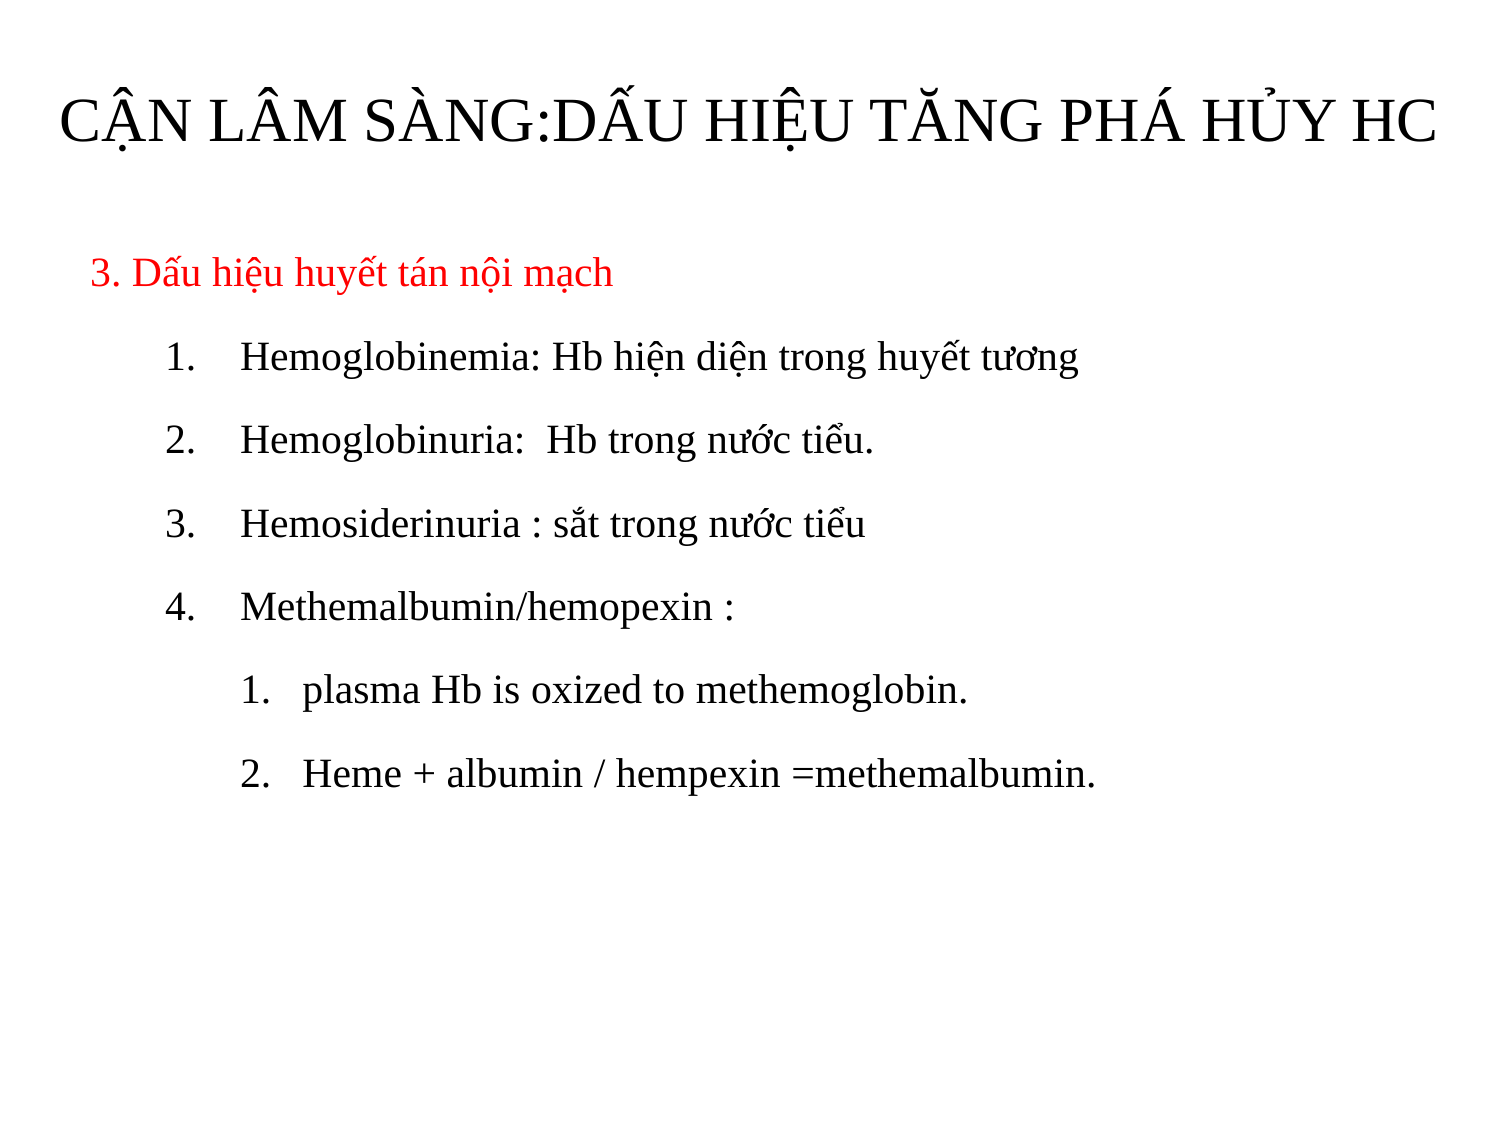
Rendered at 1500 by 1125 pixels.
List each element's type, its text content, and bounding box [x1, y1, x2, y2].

title CẬN LÂM SÀNG:DẤU HIỆU TĂNG PHÁ HỦY HC [0, 45, 1500, 188]
list 3. Dấu hiệu huyết tán nội mạch Hemoglobinemia: Hb hiện diện trong huyết tương Hemoglobinuria: Hb trong nước tiểu. Hemosiderinuria : sắt trong nước tiểu Methemalbumin/hemopexin : plasma Hb is oxized to methemoglobin. Heme + albumin / hempexin =methemalbumin. [0, 212, 1500, 1100]
